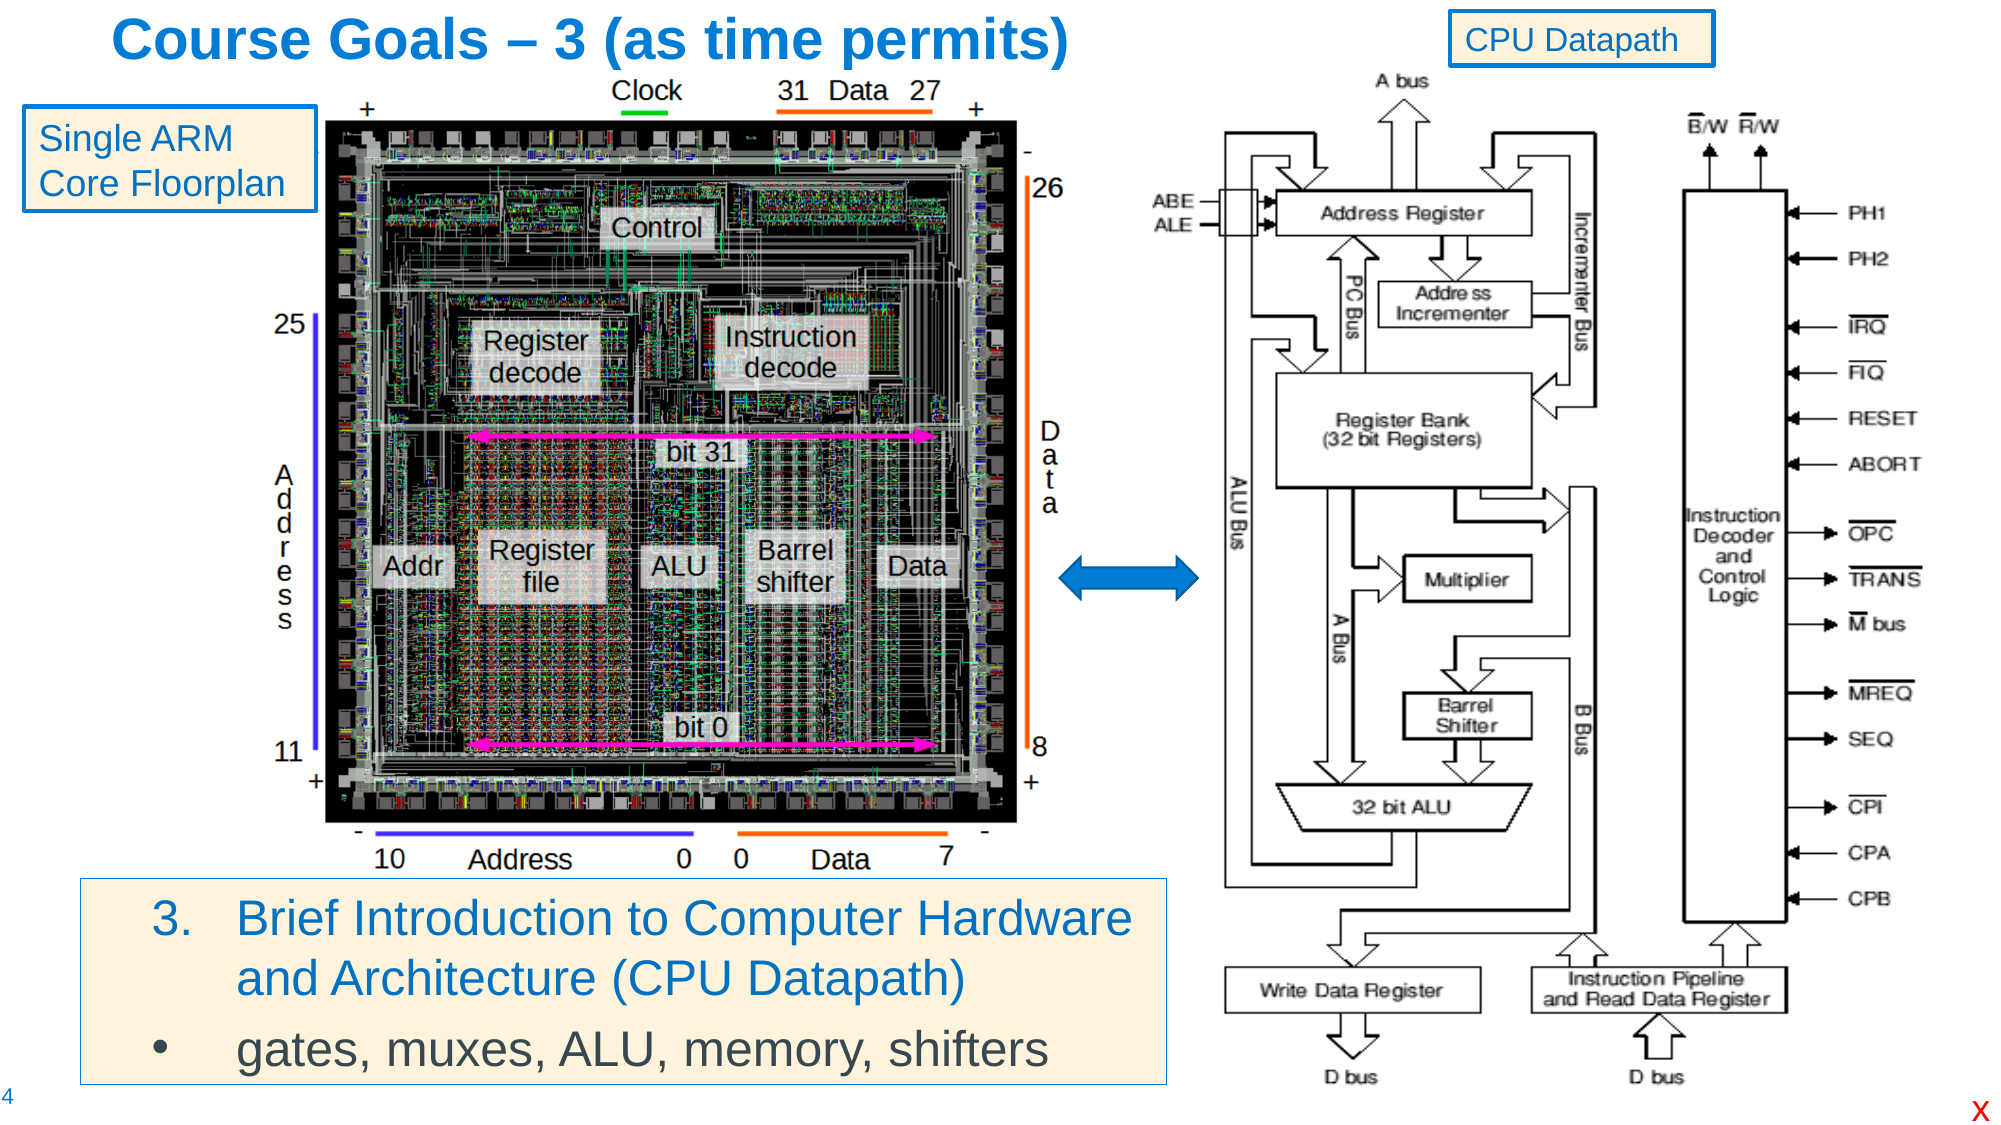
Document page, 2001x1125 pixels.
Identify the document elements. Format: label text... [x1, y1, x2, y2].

text_box CPU Datapath [1450, 10, 1714, 65]
text_box x [1956, 1076, 2000, 1125]
text_box Single ARM Core Floorplan [23, 106, 262, 212]
text_box [1075, 554, 1128, 602]
picture [1128, 65, 1957, 1091]
title Course Goals – 3 (as time permits) [96, 8, 2000, 80]
picture [262, 70, 1075, 878]
list Brief Introduction to Computer Hardware and Architecture (CPU Datapath) gates, muxes, ALU, memory, shifters [80, 878, 1128, 1085]
